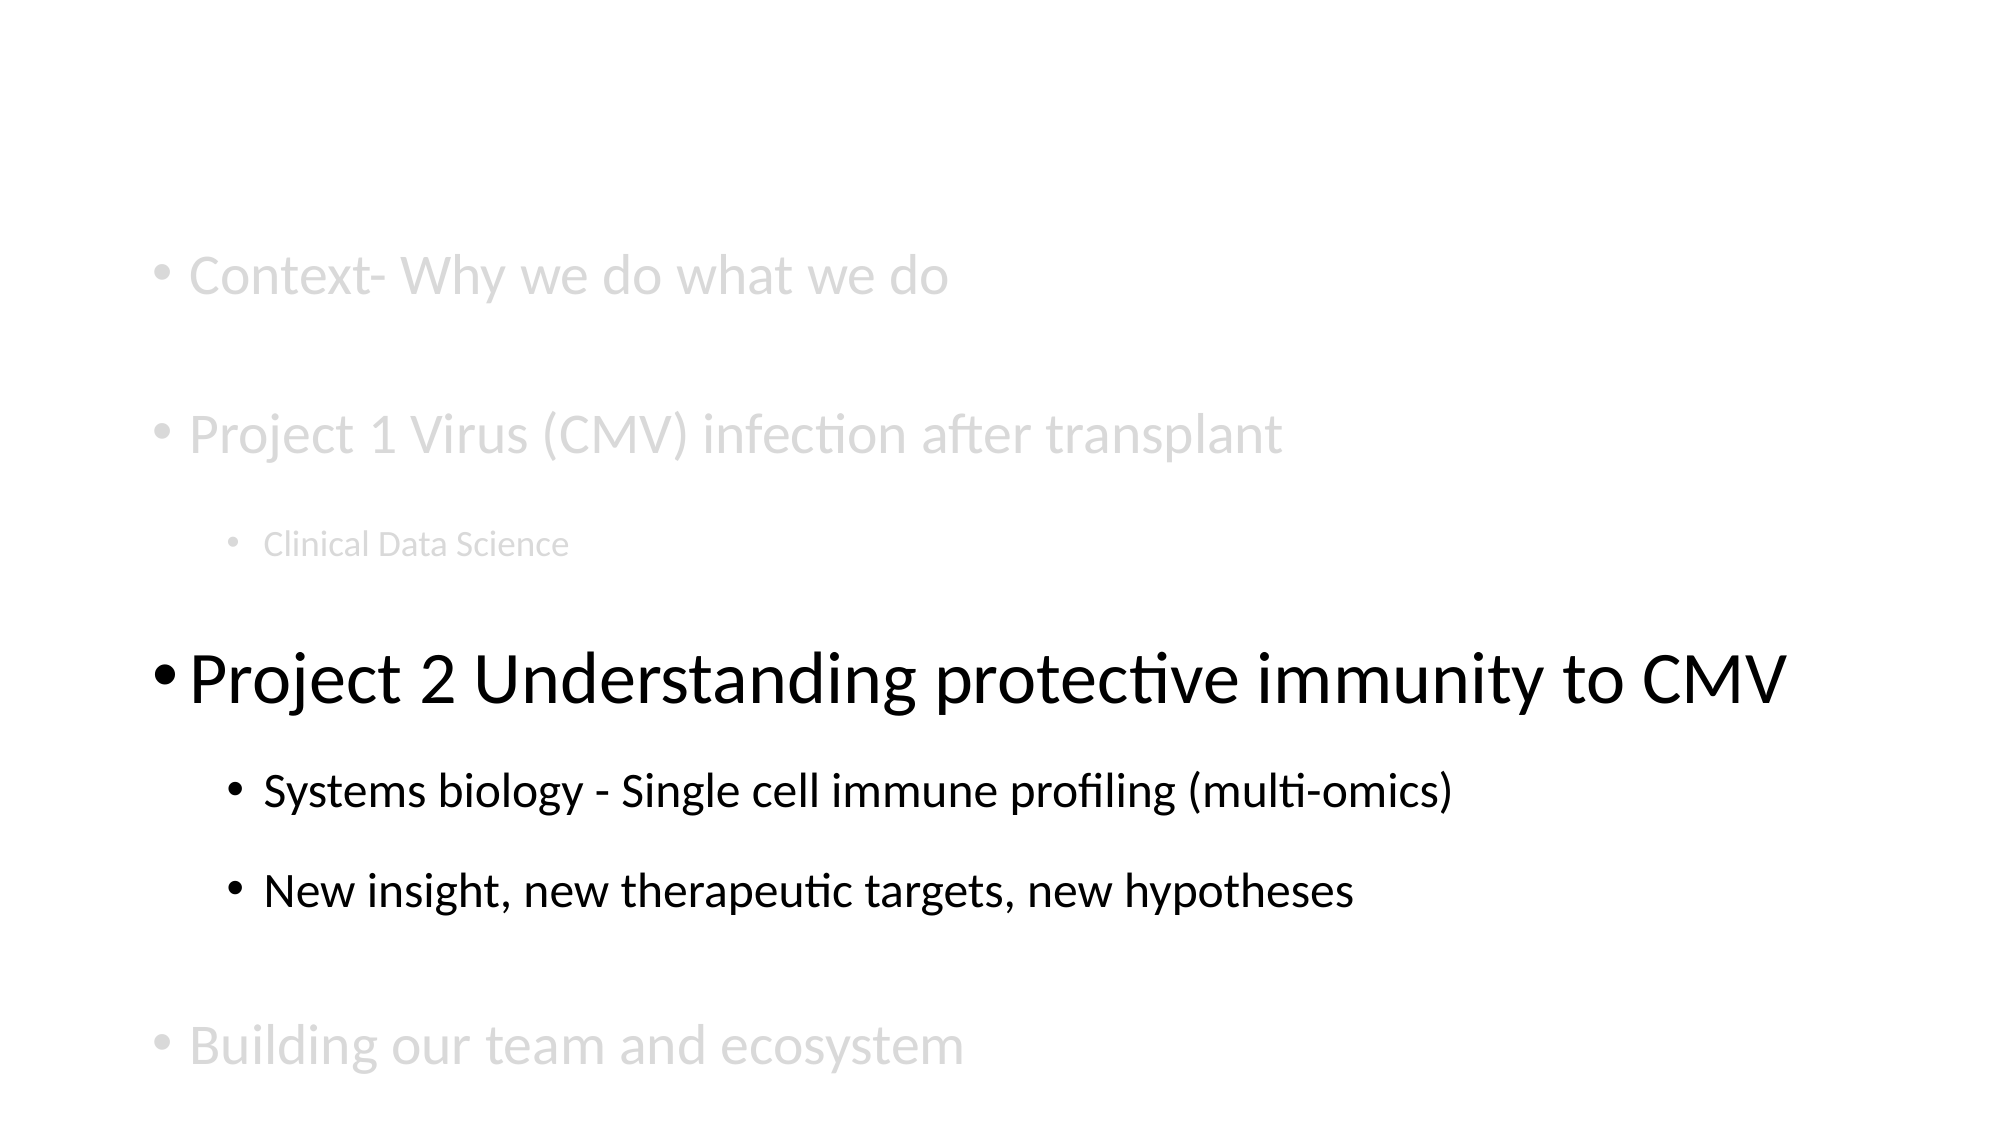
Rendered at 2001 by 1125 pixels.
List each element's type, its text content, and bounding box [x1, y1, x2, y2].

list Context- Why we do what we do Project 1 Virus (CMV) infection after transplant Clinical Data Science Project 2 Understanding protective immunity to CMV Systems biology - Single cell immune profiling (multi-omics) New insight, new therapeutic targets, new hypotheses Building our team and ecosystem [137, 160, 1875, 1091]
